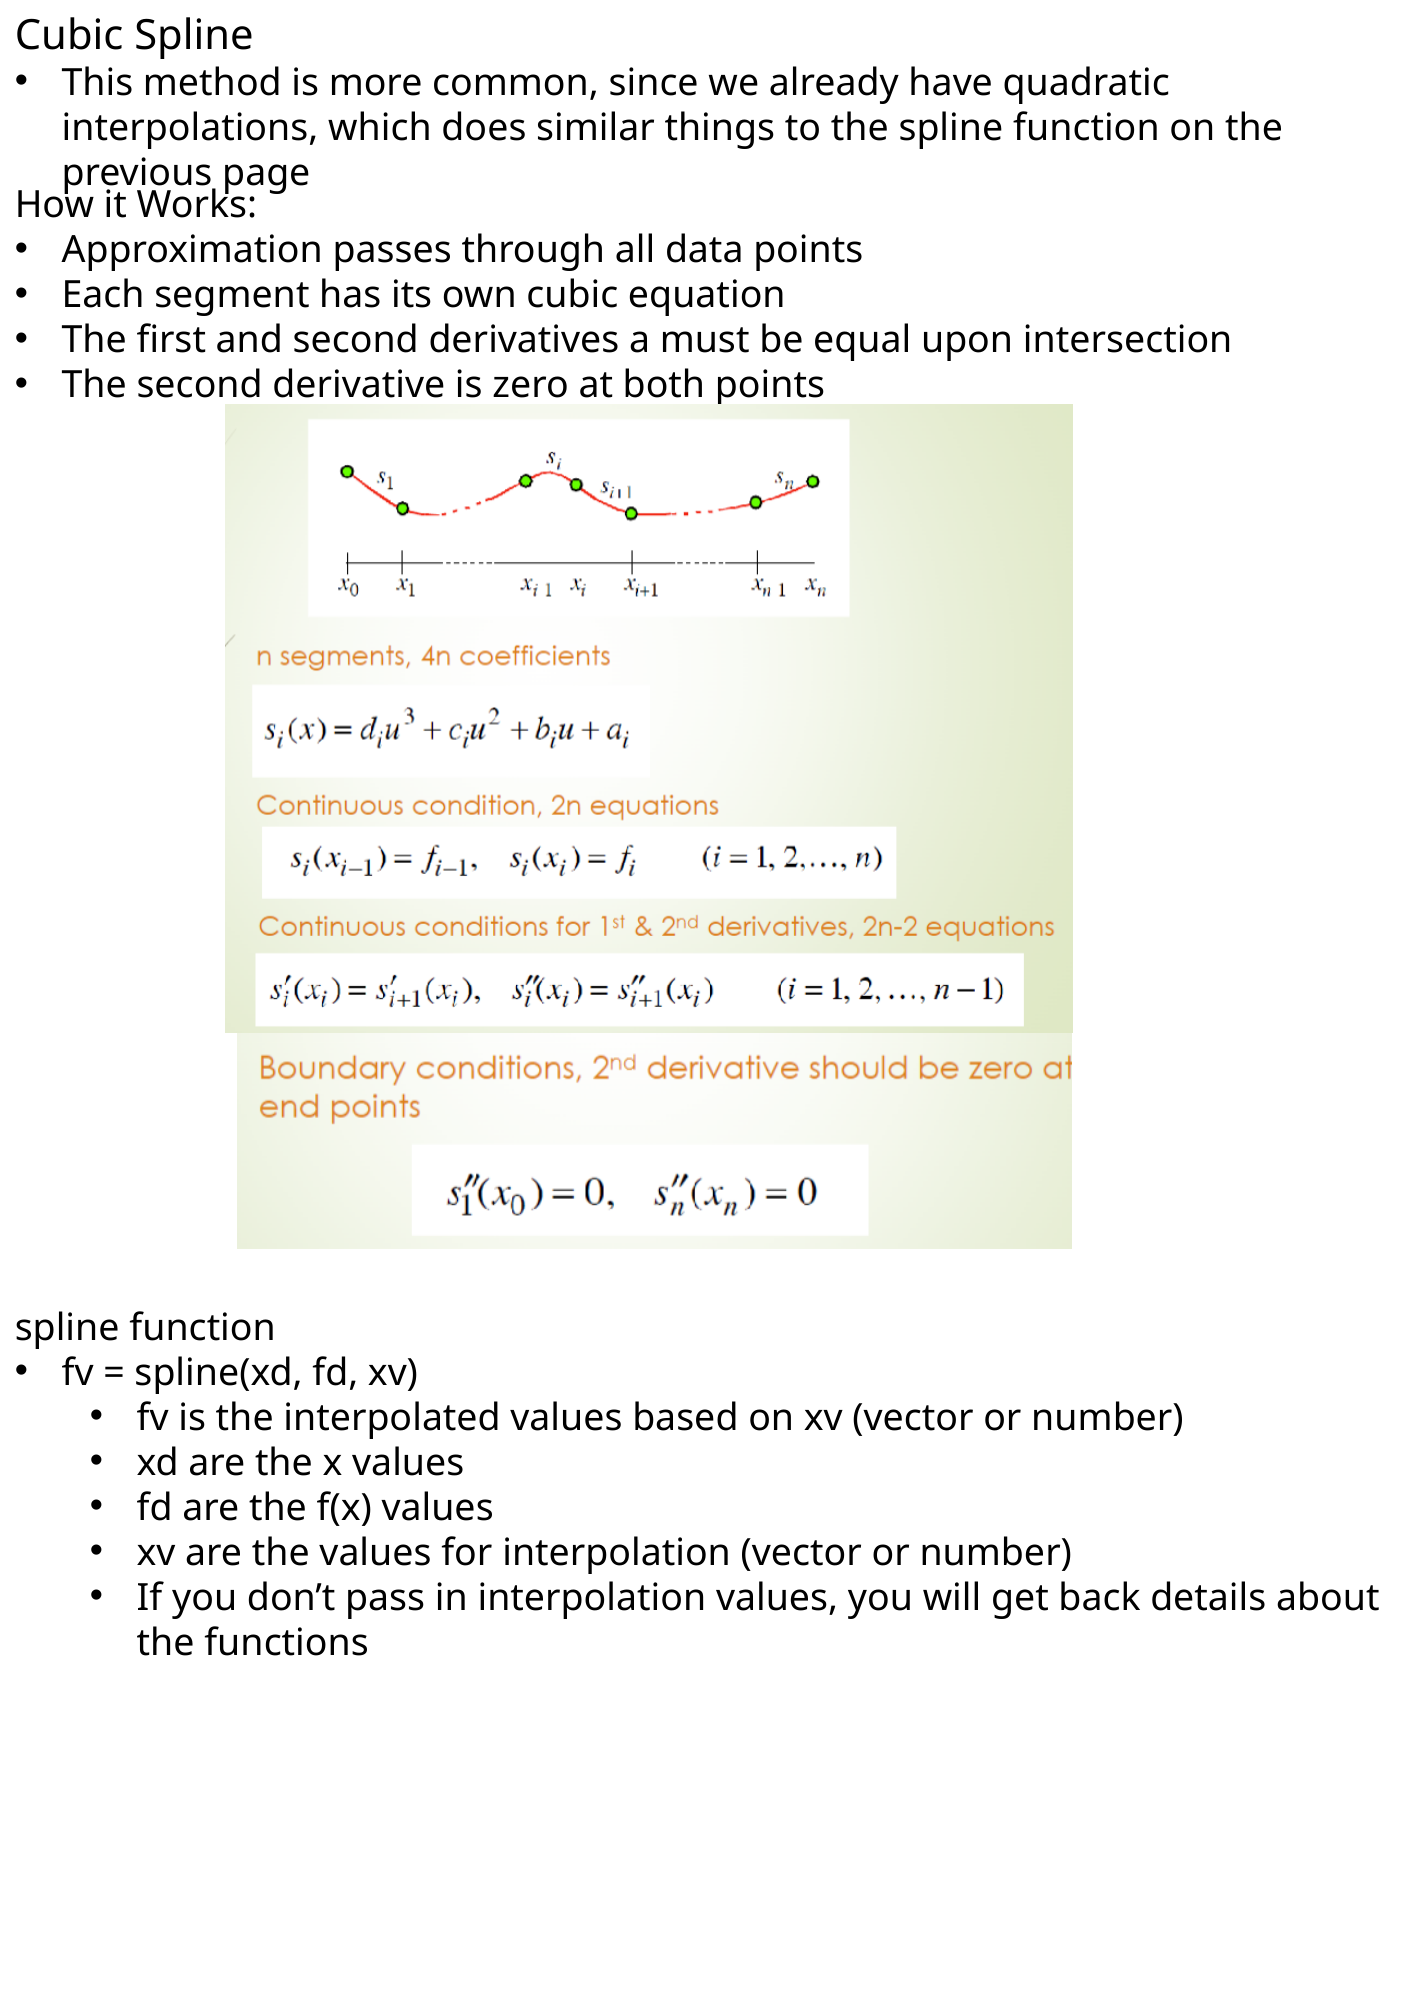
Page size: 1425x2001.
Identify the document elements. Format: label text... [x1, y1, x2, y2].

text_box Cubic Spline This method is more common, since we already have quadratic interpolations, which does similar things to the spline function on the previous page [0, 0, 1425, 173]
text_box spline function fv = spline(xd, fd, xv) fv is the interpolated values based on xv (vector or number) xd are the x values fd are the f(x) values xv are the values for interpolation (vector or number) If you don’t pass in interpolation values, you will get back details about the functions [0, 1295, 1425, 1670]
picture [225, 404, 1073, 1250]
text_box How it Works: Approximation passes through all data points Each segment has its own cubic equation The first and second derivatives a must be equal upon intersection The second derivative is zero at both points [0, 173, 1425, 413]
